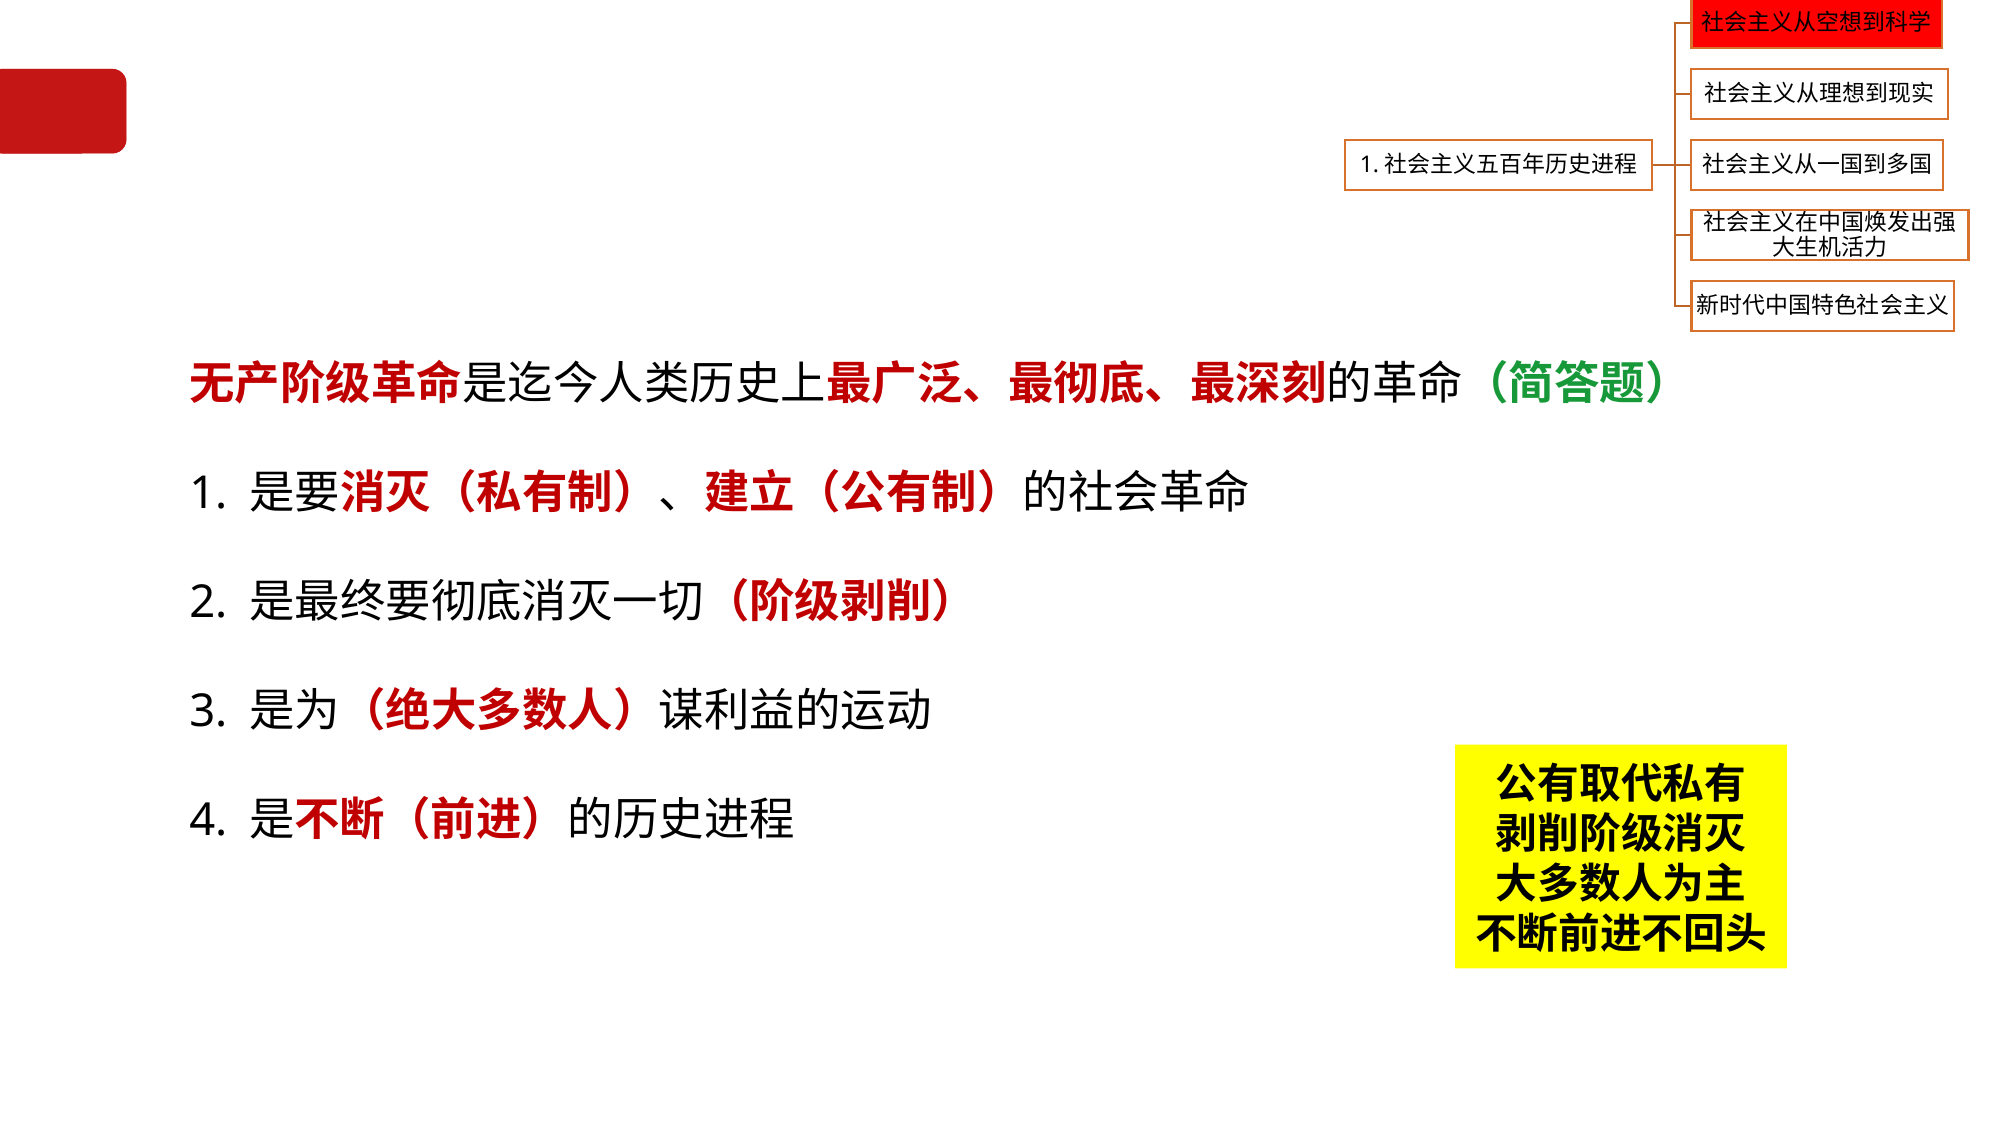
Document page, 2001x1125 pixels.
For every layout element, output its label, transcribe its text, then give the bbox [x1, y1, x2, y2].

list 无产阶级革命是迄今人类历史上最广泛、最彻底、最深刻的革命（简答题） 1. 是要消灭（私有制）、建立（公有制）的社会革命 2. 是最终要彻底消灭一切（阶级剥削） 3. 是为（绝大多数人）谋利益的运动 4. 是不断（前进）的历史进程 [174, 291, 1898, 857]
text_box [1298, 0, 2000, 332]
slide_number 公有取代私有 剥削阶级消灭 大多数人为主 不断前进不回头 [1455, 857, 1787, 969]
